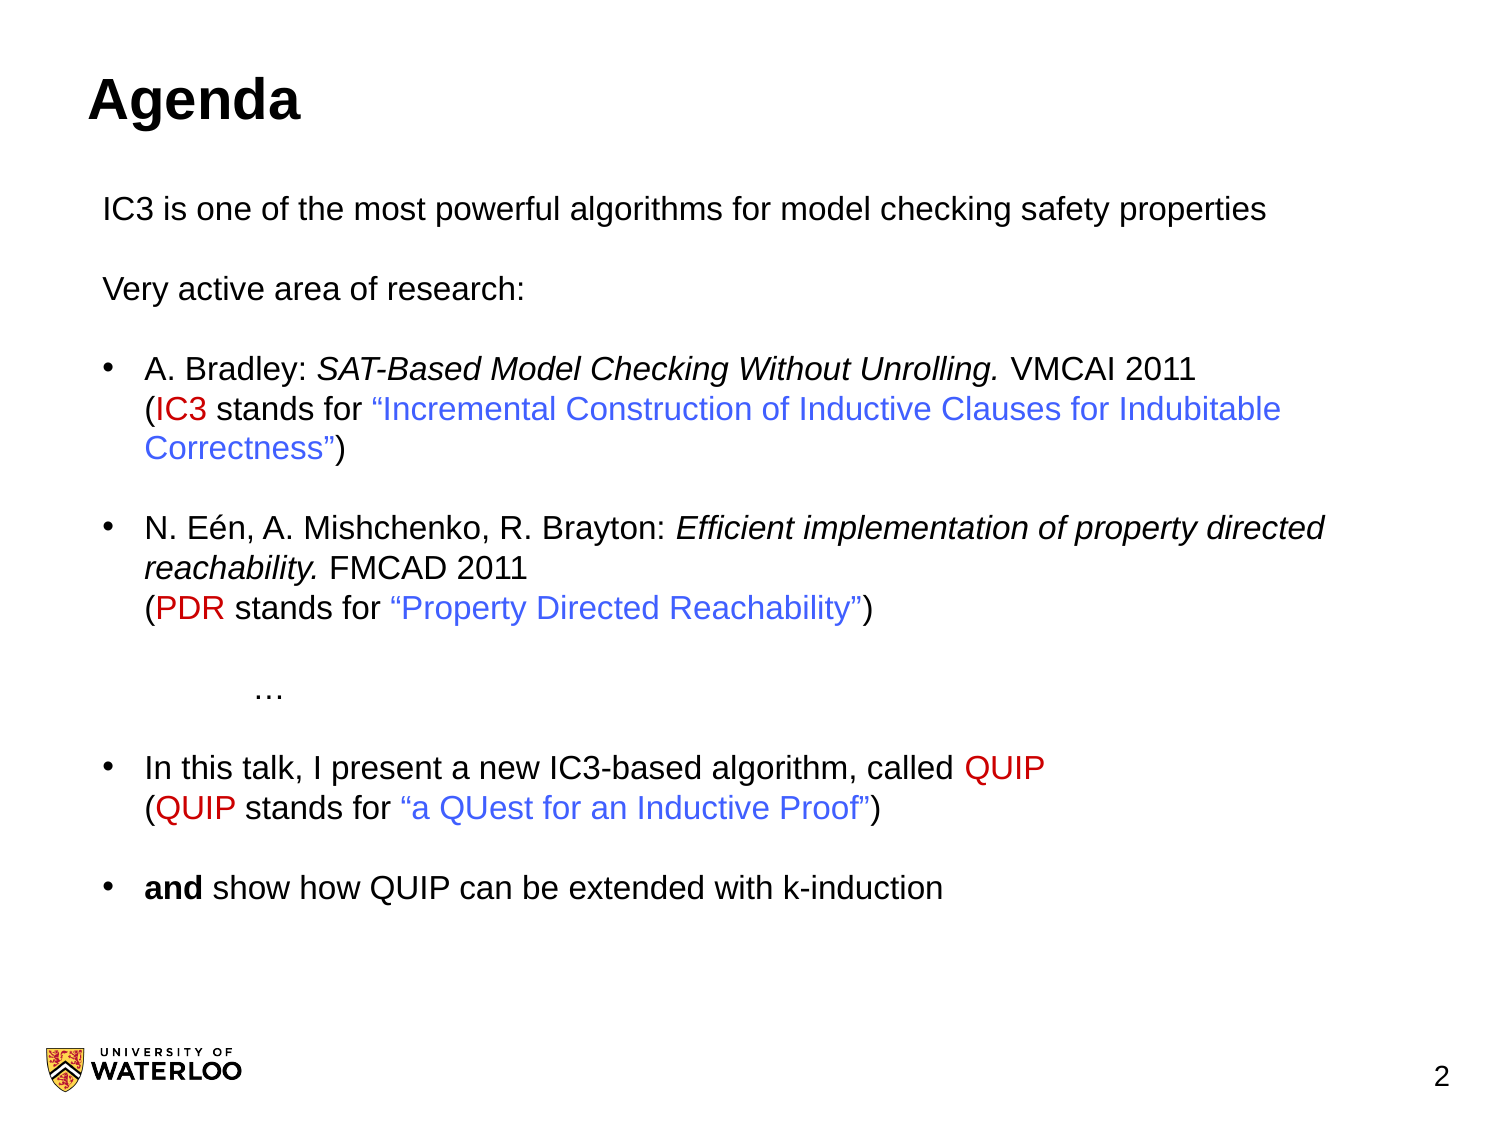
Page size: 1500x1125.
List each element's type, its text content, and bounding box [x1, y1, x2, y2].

text_box IC3 is one of the most powerful algorithms for model checking safety properties Very active area of research: A. Bradley: SAT-Based Model Checking Without Unrolling. VMCAI 2011 (IC3 stands for “Incremental Construction of Inductive Clauses for Indubitable Correctness”) N. Eén, A. Mishchenko, R. Brayton: Efficient implementation of property directed reachability. FMCAD 2011 (PDR stands for “Property Directed Reachability”) … In this talk, I present a new IC3-based algorithm, called QUIP (QUIP stands for “a QUest for an Inductive Proof”) and show how QUIP can be extended with k-induction [87, 179, 1399, 993]
title Agenda [87, 69, 1426, 133]
picture [8, 1016, 279, 1125]
